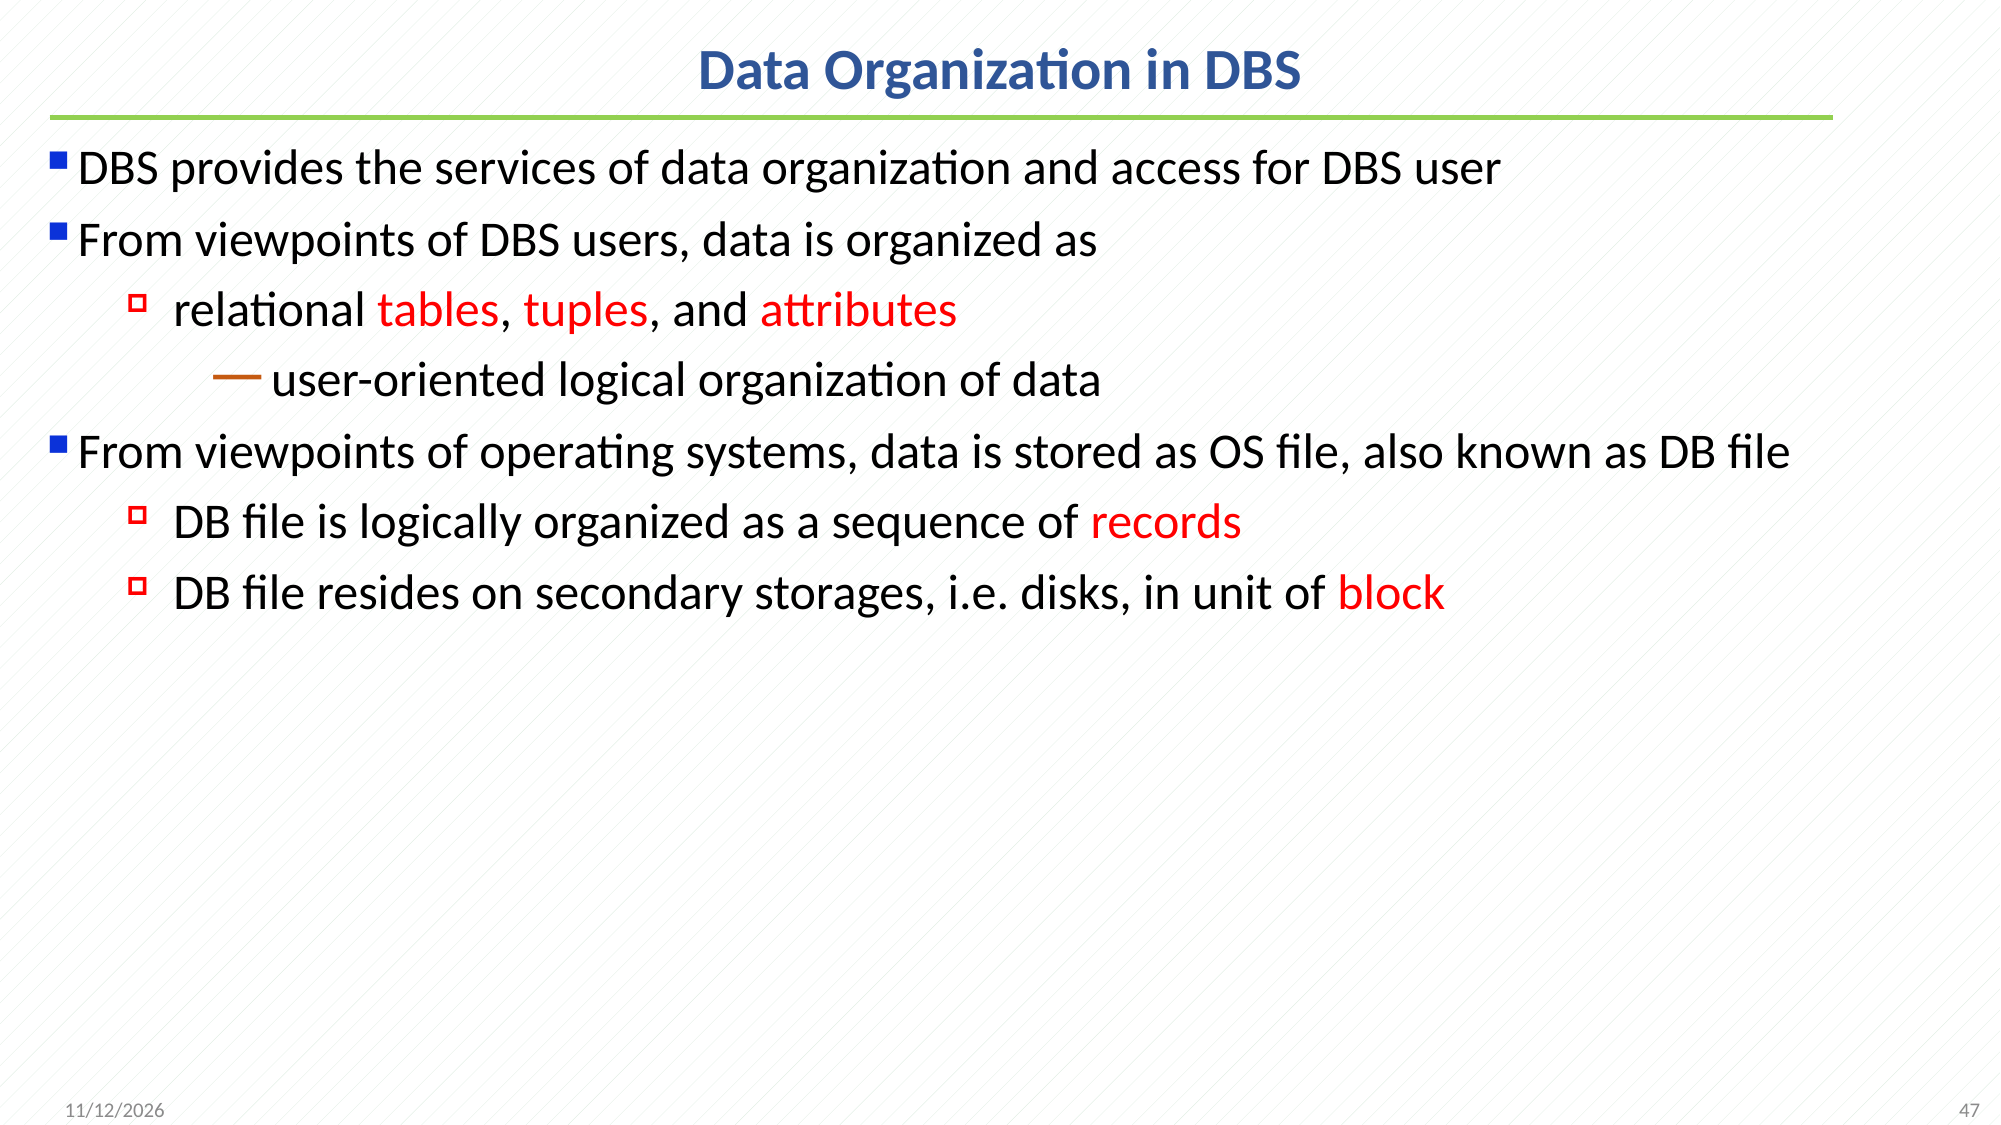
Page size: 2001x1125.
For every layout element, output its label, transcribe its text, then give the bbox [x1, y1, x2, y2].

title Data Organization in DBS [50, 13, 1949, 126]
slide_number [49, 1079, 500, 1125]
list DBS provides the services of data organization and access for DBS user From viewpoints of DBS users, data is organized as relational tables, tuples, and attributes user-oriented logical organization of data From viewpoints of operating systems, data is stored as OS file, also known as DB file DB file is logically organized as a sequence of records DB file resides on secondary storages, i.e. disks, in unit of block [32, 126, 1974, 1081]
slide_number 47 [1545, 1079, 1996, 1125]
